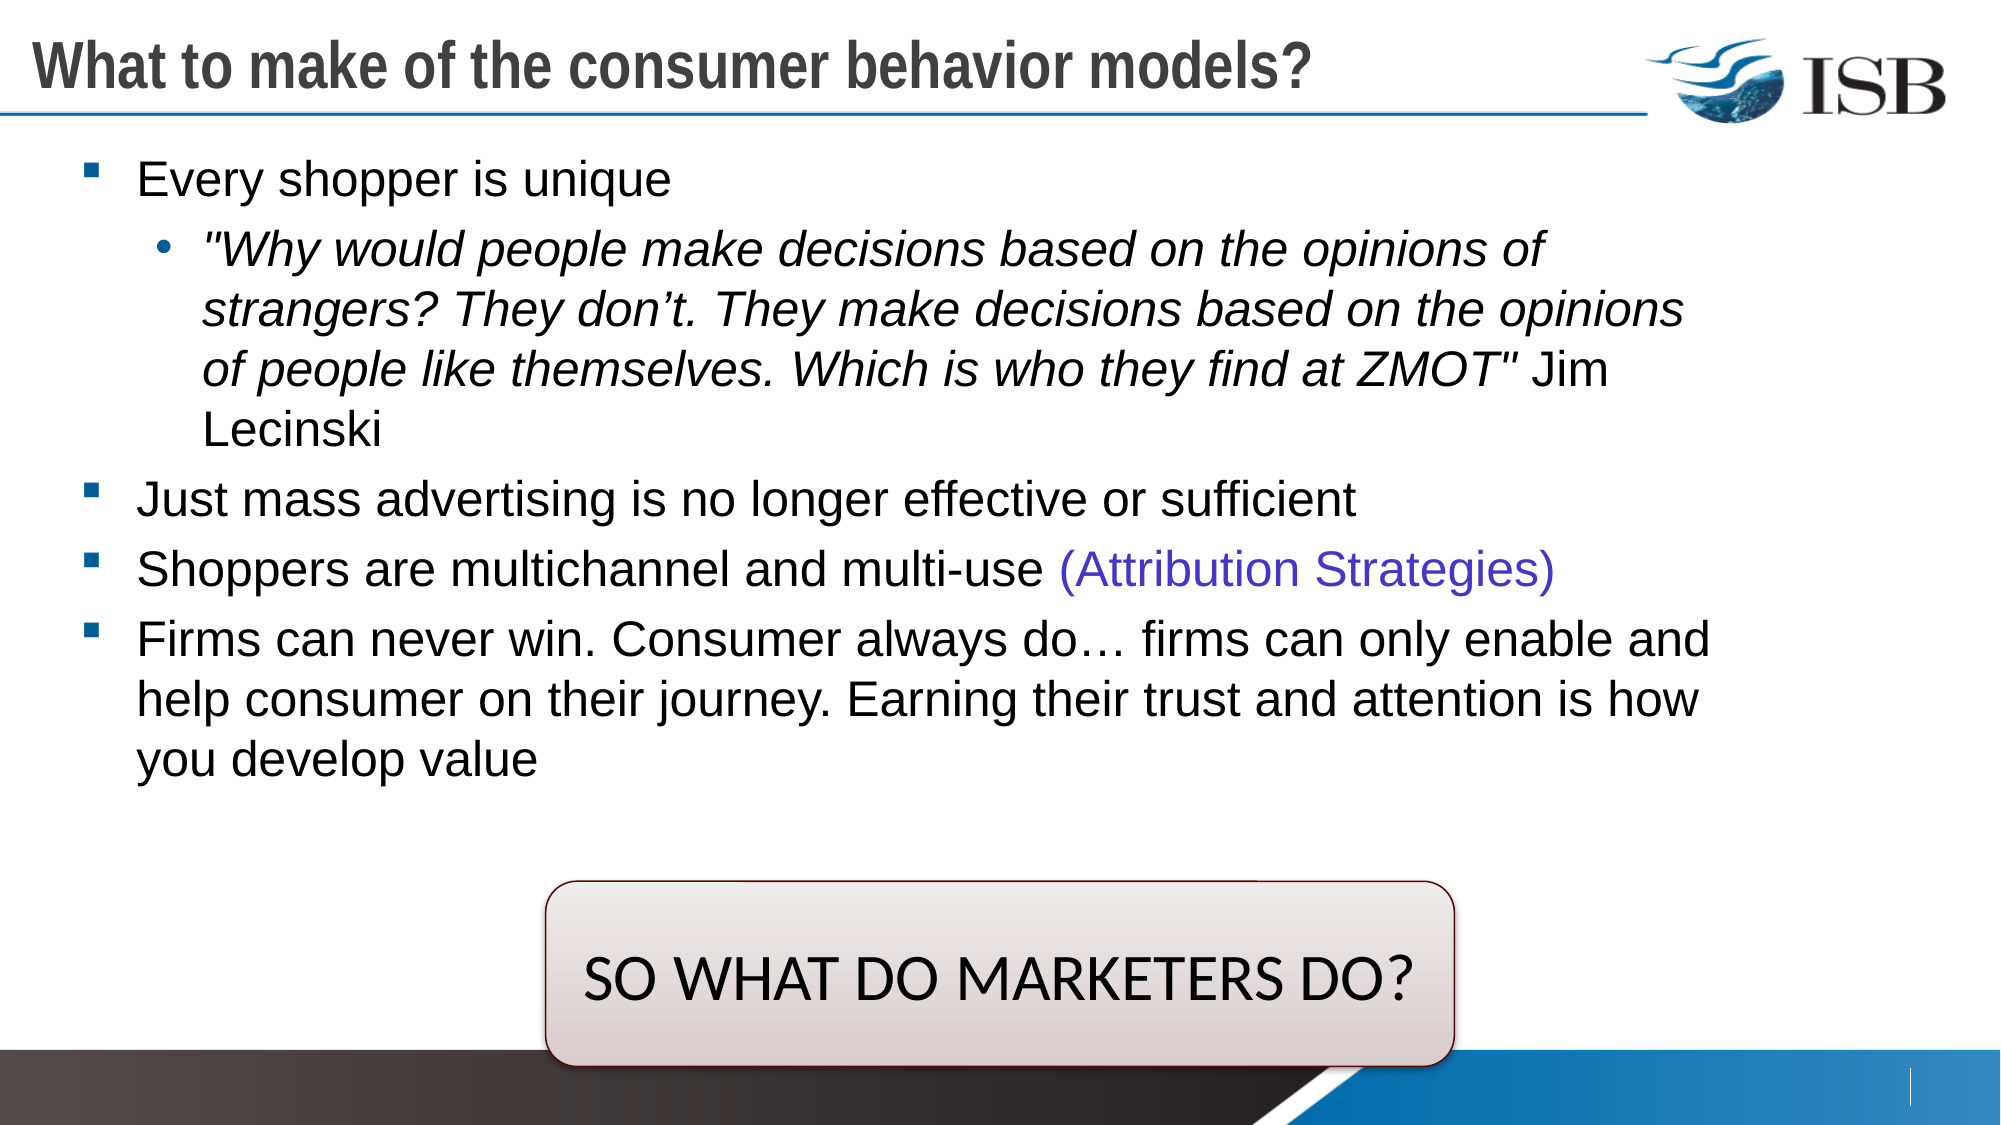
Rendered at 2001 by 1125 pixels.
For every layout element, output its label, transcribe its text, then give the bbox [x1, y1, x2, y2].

text_box SO WHAT DO MARKETERS DO? [544, 880, 1456, 1068]
picture [0, 0, 2001, 1125]
list Every shopper is unique "Why would people make decisions based on the opinions of strangers? They don’t. They make decisions based on the opinions of people like themselves. Which is who they find at ZMOT" Jim Lecinski Just mass advertising is no longer effective or sufficient Shoppers are multichannel and multi-use (Attribution Strategies) Firms can never win. Consumer always do… firms can only enable and help consumer on their journey. Earning their trust and attention is how you develop value [65, 139, 1728, 866]
title What to make of the consumer behavior models? [17, 0, 1775, 124]
